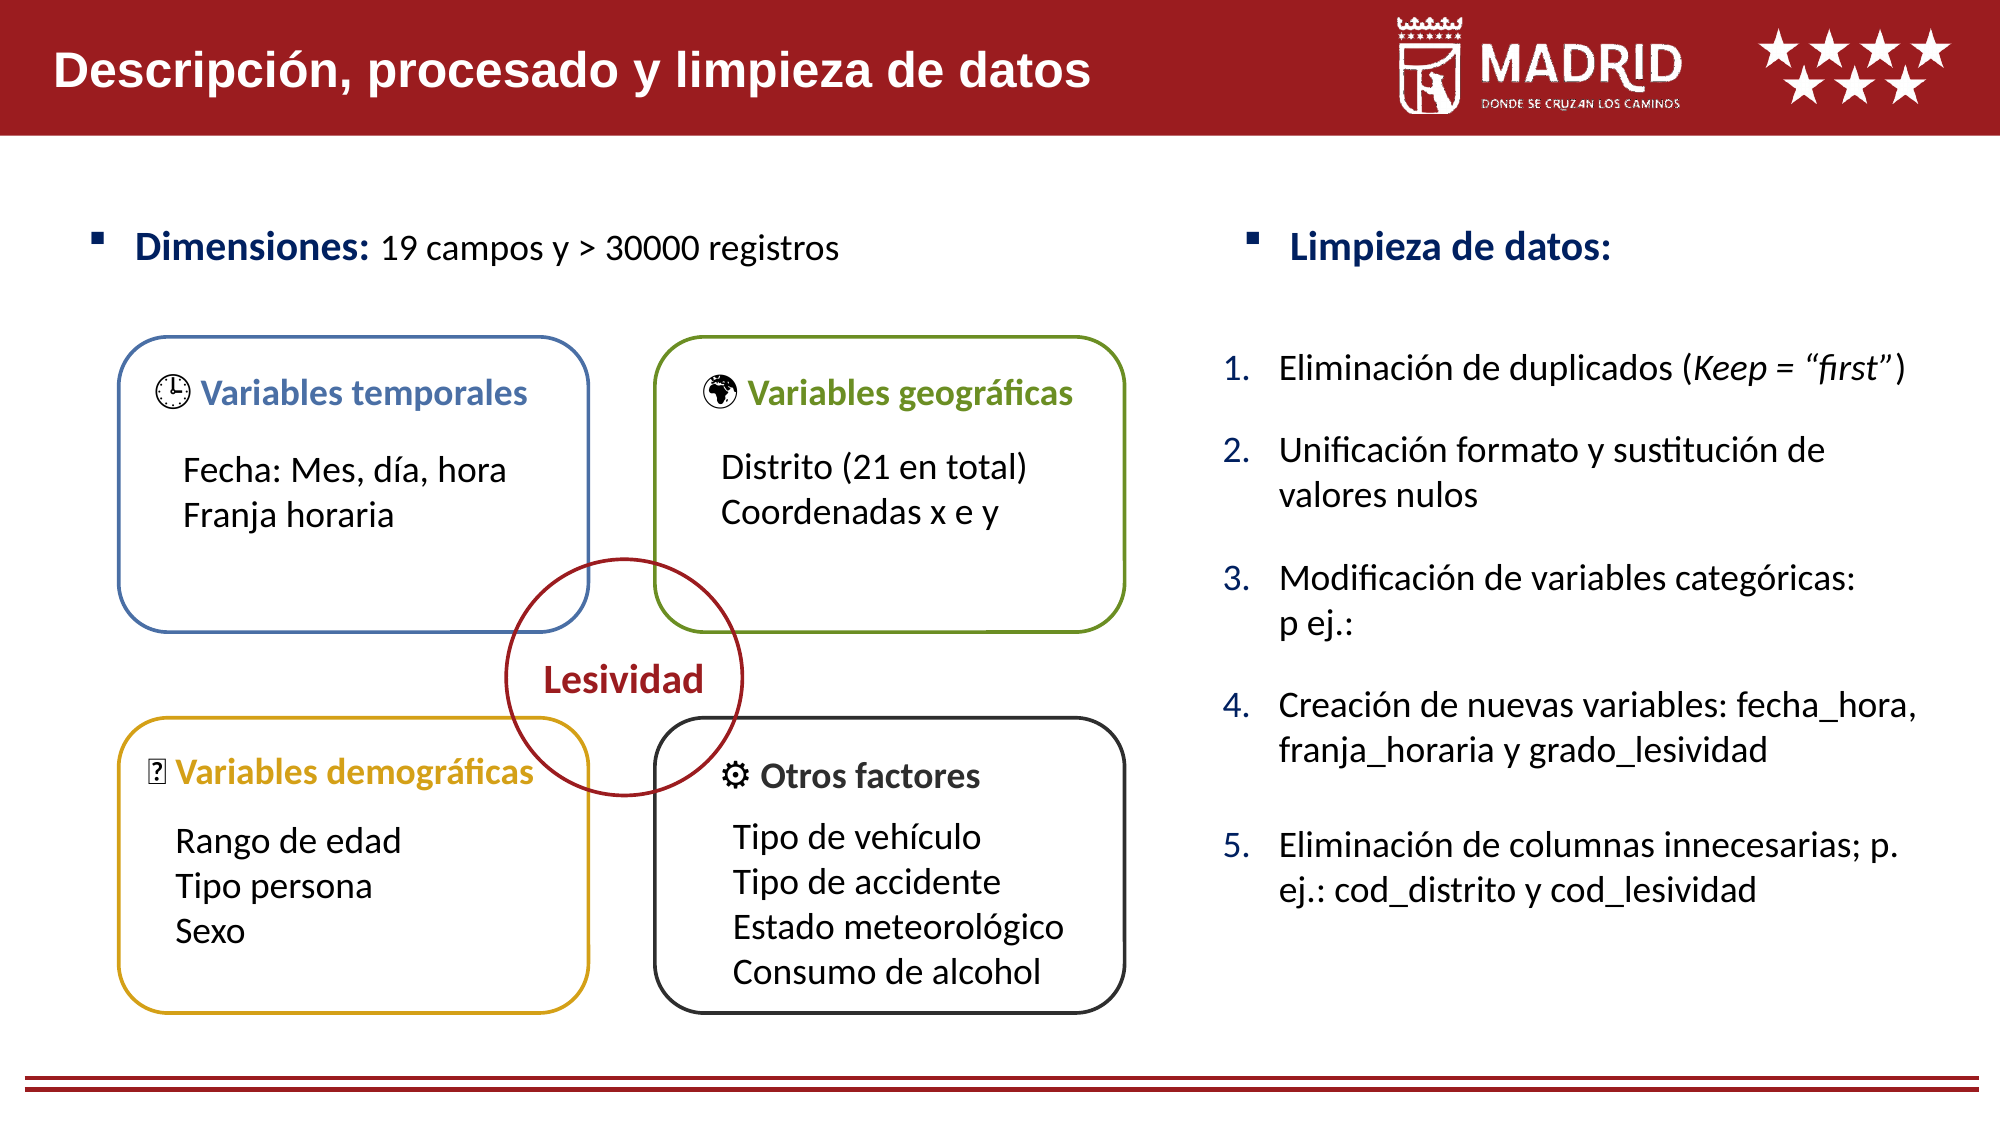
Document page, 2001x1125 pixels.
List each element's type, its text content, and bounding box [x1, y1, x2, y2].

text_box [0, 0, 2000, 137]
text_box Lesividad [505, 558, 744, 797]
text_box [654, 336, 1125, 633]
text_box Eliminación de duplicados (Keep = “first”) Unificación formato y sustitución de valores nulos Modificación de variables categóricas: p ej.: Creación de nuevas variables: fecha_hora, franja_horaria y grado_lesividad Eliminación de columnas innecesarias; p. ej.: cod_distrito y cod_lesividad [1207, 335, 1949, 918]
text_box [654, 717, 1125, 1014]
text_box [114, 717, 589, 1014]
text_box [118, 336, 589, 633]
text_box Dimensiones: 19 campos y > 30000 registros [73, 211, 1176, 276]
text_box Descripción, procesado y limpieza de datos [38, 29, 1393, 105]
picture [1715, 23, 1994, 113]
text_box Limpieza de datos: [1228, 211, 1735, 276]
picture [1393, 13, 1703, 114]
